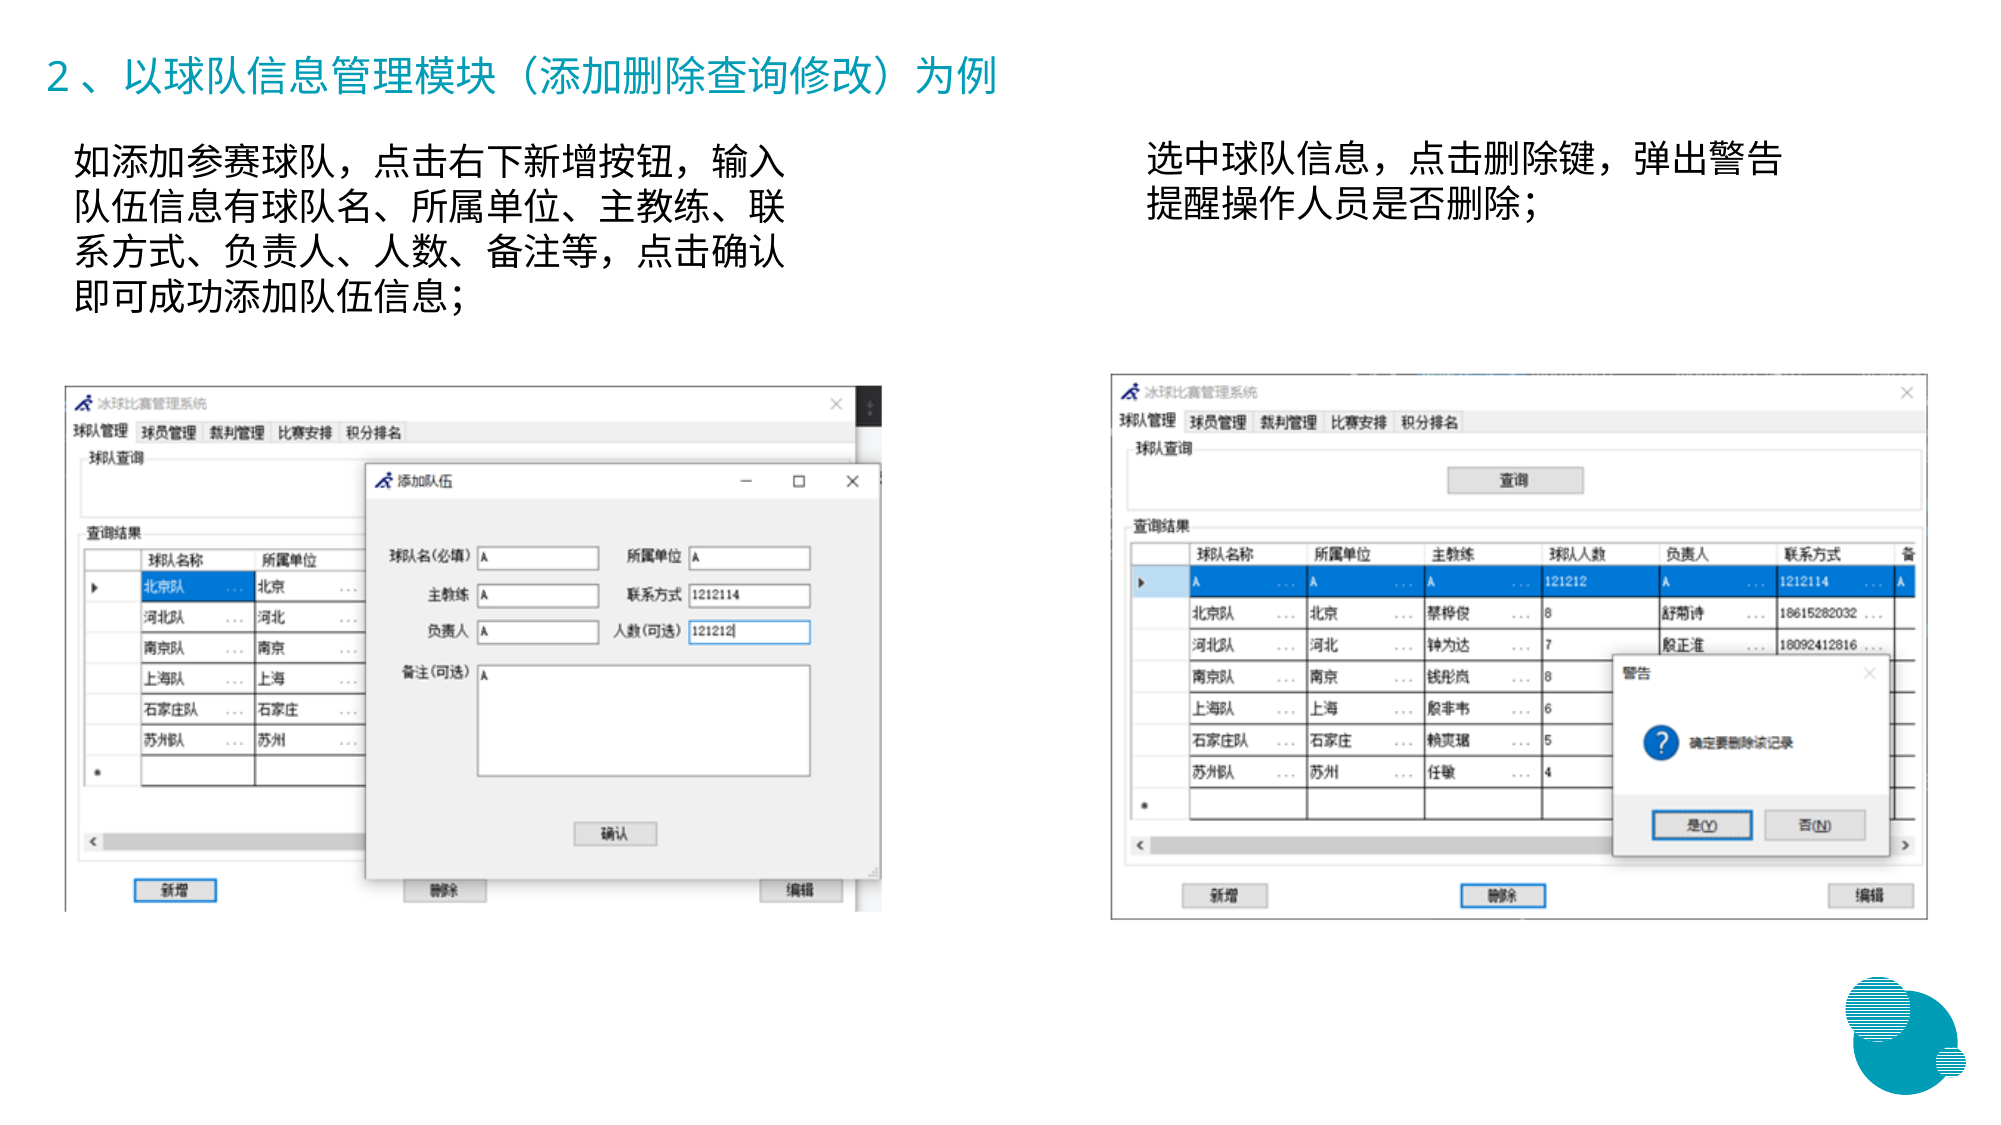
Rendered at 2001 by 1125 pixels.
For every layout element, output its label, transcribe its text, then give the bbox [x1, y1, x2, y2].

picture [62, 383, 885, 915]
picture [1108, 371, 1932, 923]
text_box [1845, 976, 1966, 1095]
text_box 如添加参赛球队，点击右下新增按钮，输入队伍信息有球队名、所属单位、主教练、联系方式、负责人、人数、备注等，点击确认即可成功添加队伍信息； [58, 130, 827, 371]
text_box 2、以球队信息管理模块（添加删除查询修改）为例 [31, 42, 1048, 158]
text_box 选中球队信息，点击删除键，弹出警告提醒操作人员是否删除； [1131, 128, 1813, 278]
